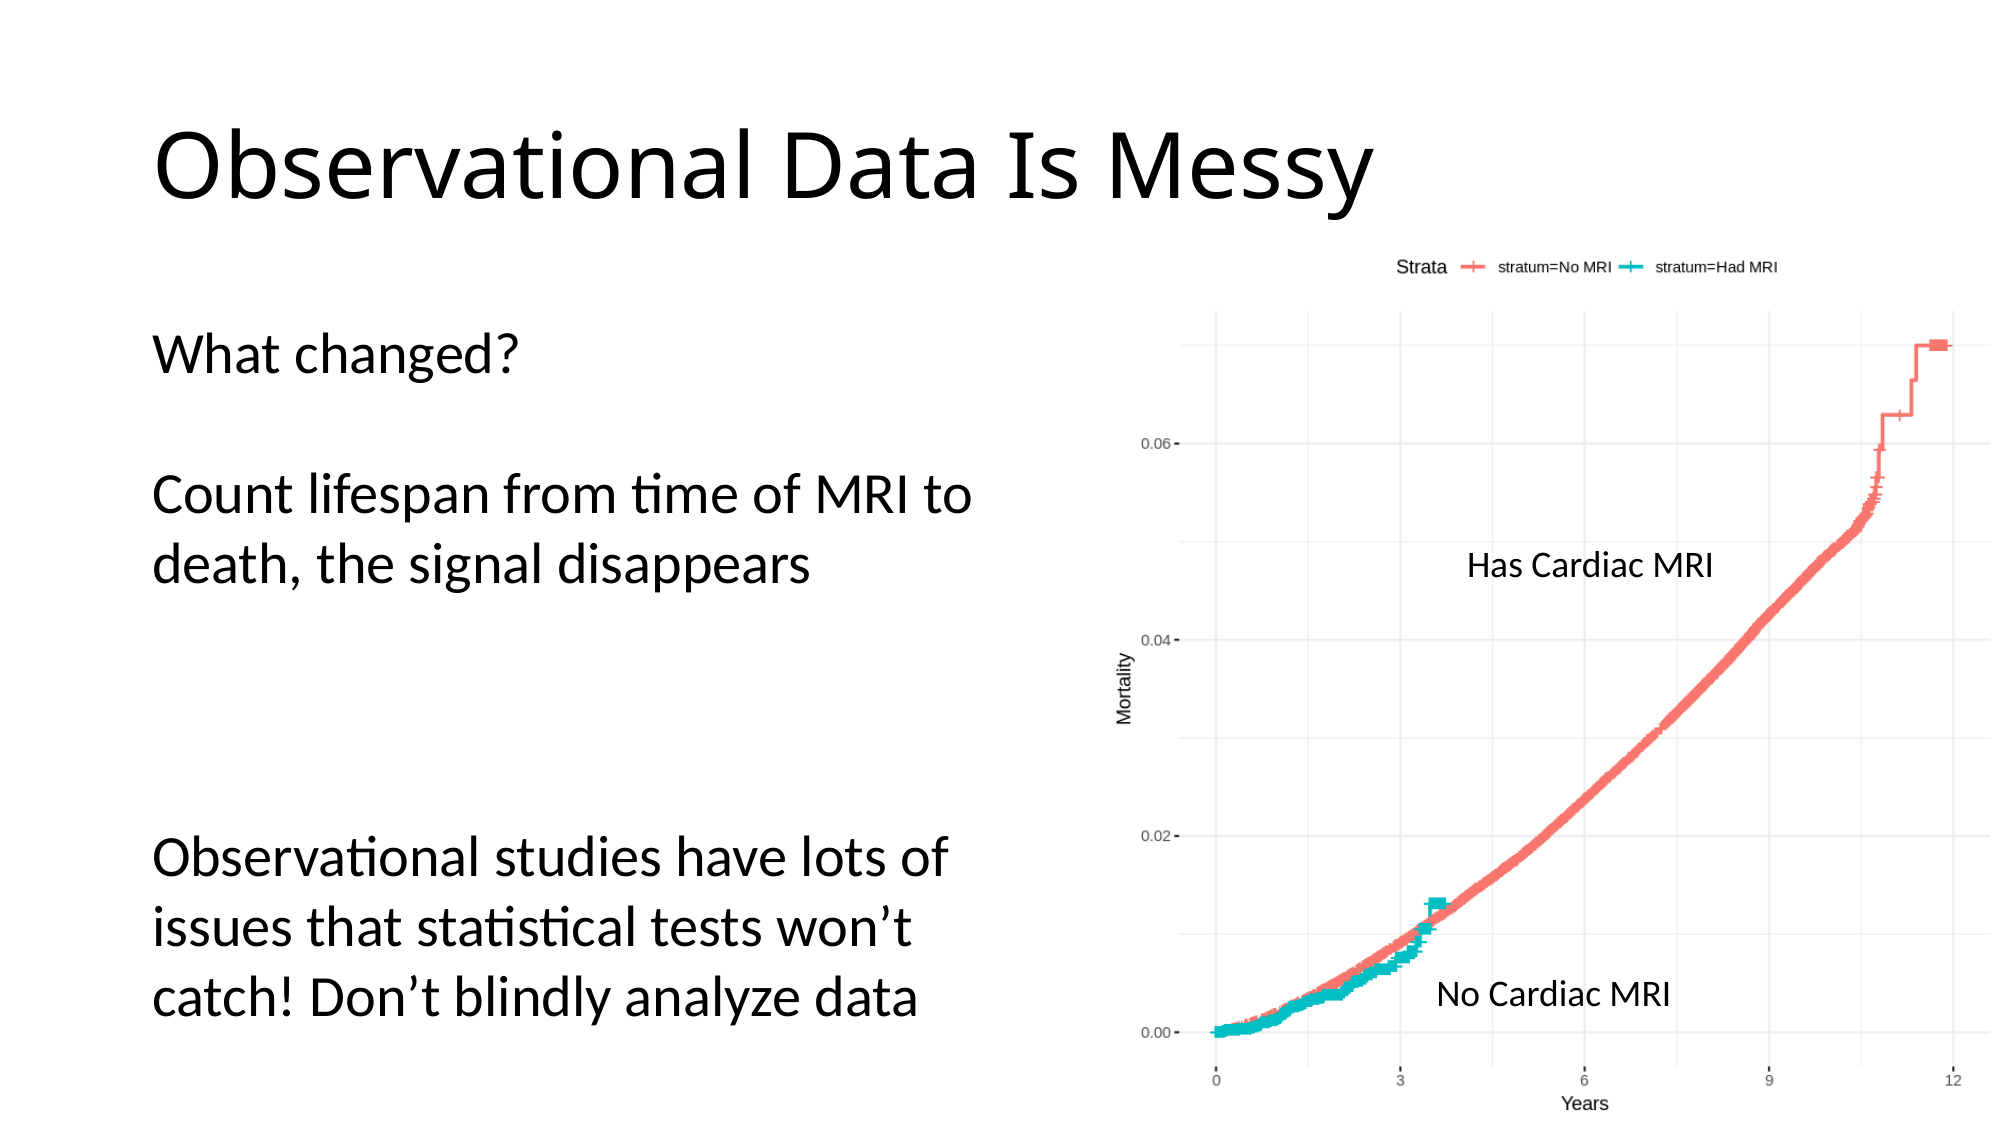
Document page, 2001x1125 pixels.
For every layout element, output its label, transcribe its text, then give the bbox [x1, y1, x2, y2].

picture [1107, 232, 2000, 1125]
title Observational Data Is Messy [137, 59, 1863, 278]
text_box Observational studies have lots of issues that statistical tests won’t catch! Don’t blindly analyze data [137, 811, 1058, 1036]
text_box What changed? Count lifespan from time of MRI to death, the signal disappears [137, 308, 1058, 603]
